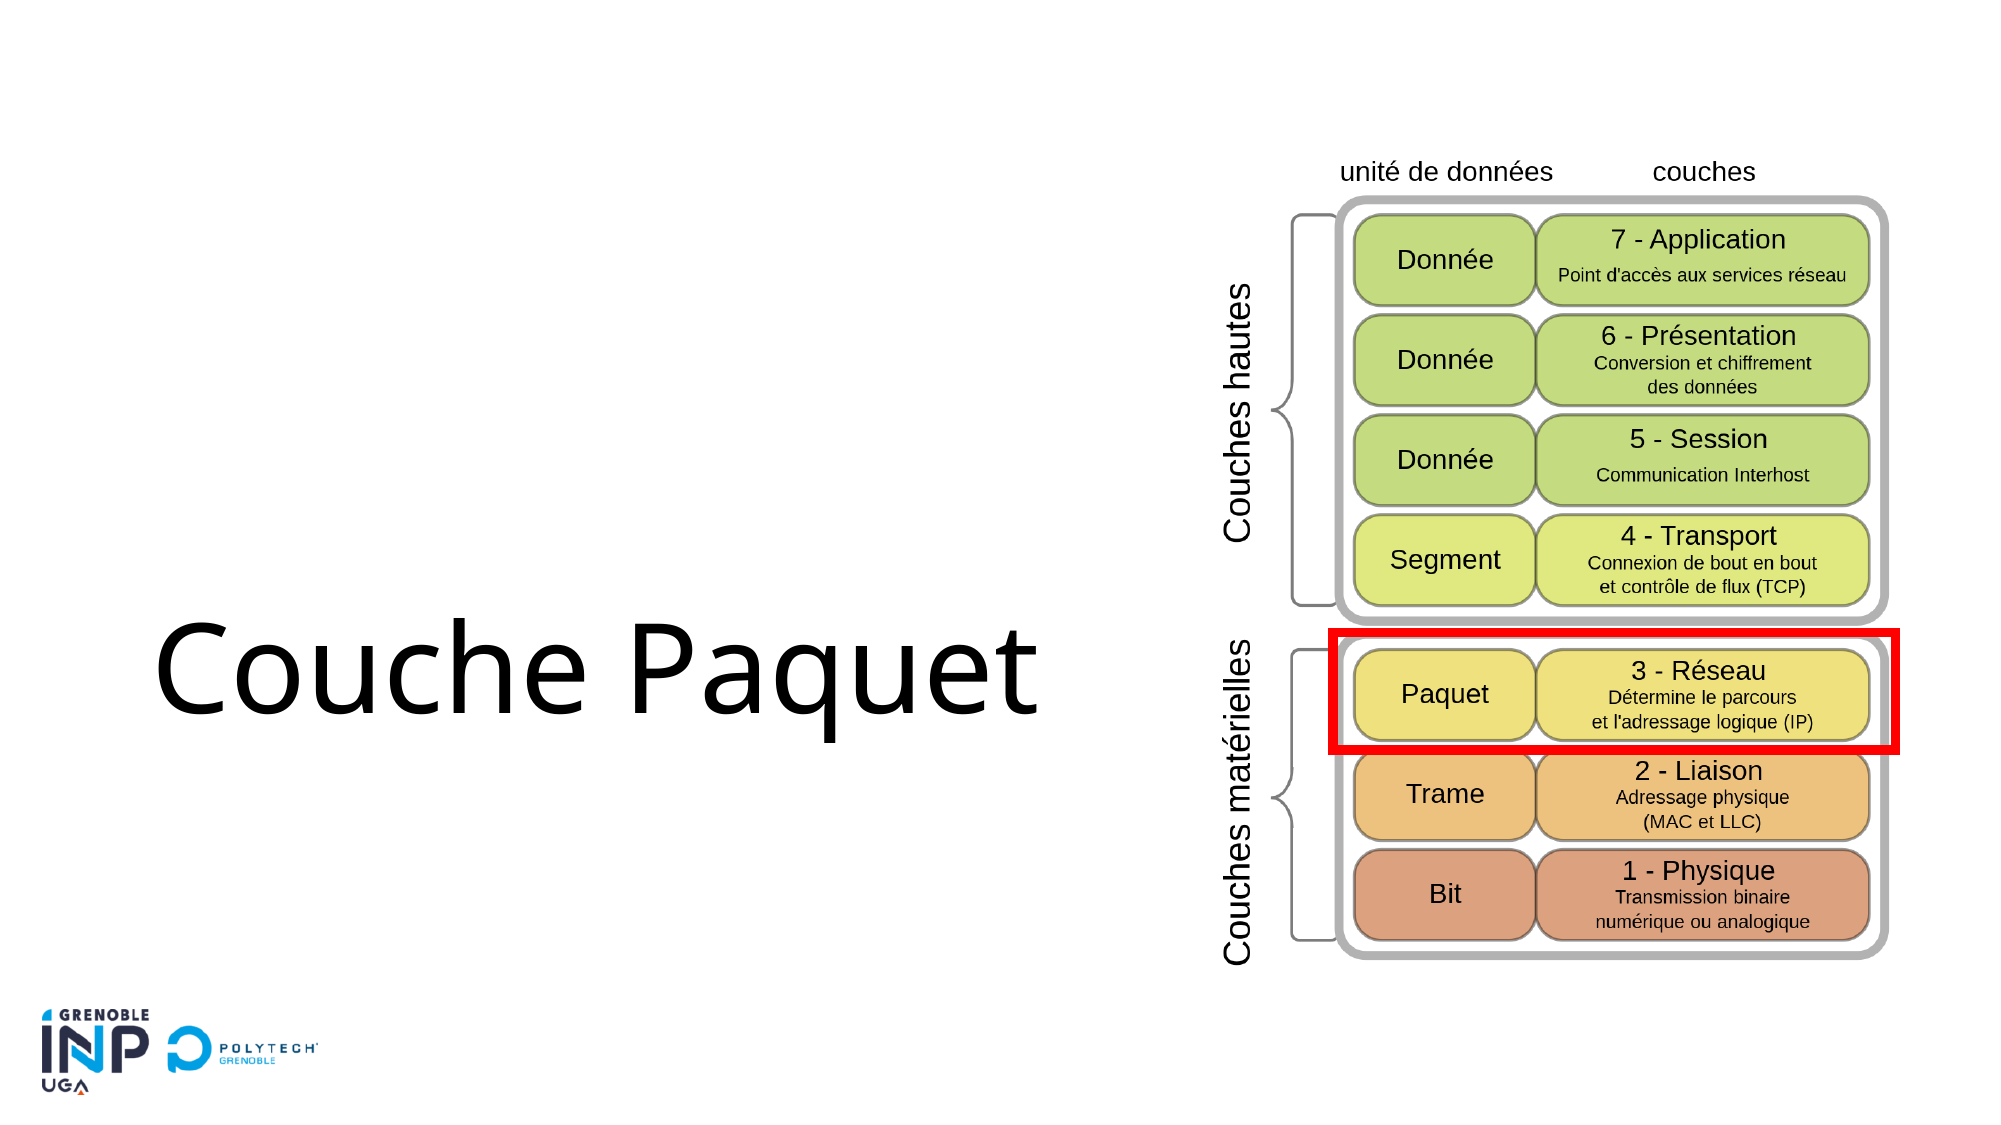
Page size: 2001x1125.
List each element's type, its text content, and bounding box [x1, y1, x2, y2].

picture [42, 1009, 318, 1095]
picture [1206, 151, 1928, 999]
title Couche Paquet [136, 280, 1206, 749]
